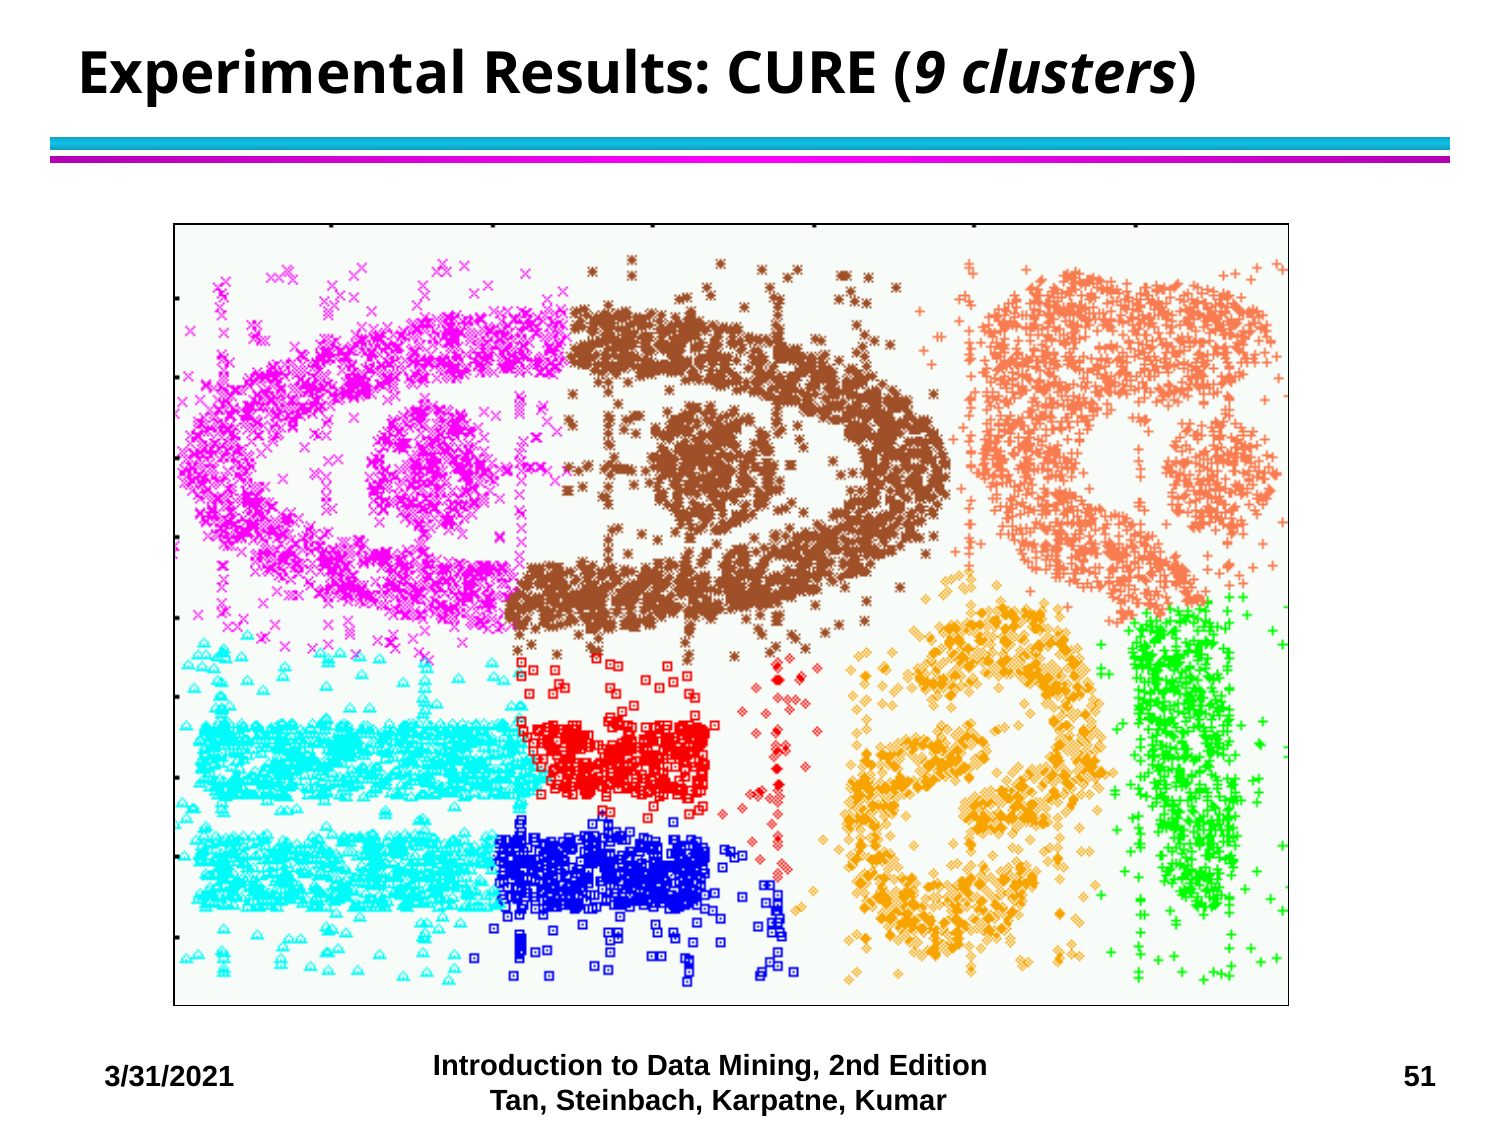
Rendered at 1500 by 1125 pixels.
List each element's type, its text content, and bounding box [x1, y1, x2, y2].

title Experimental Results: CURE (9 clusters) [62, 24, 1421, 113]
picture [174, 224, 1288, 1006]
